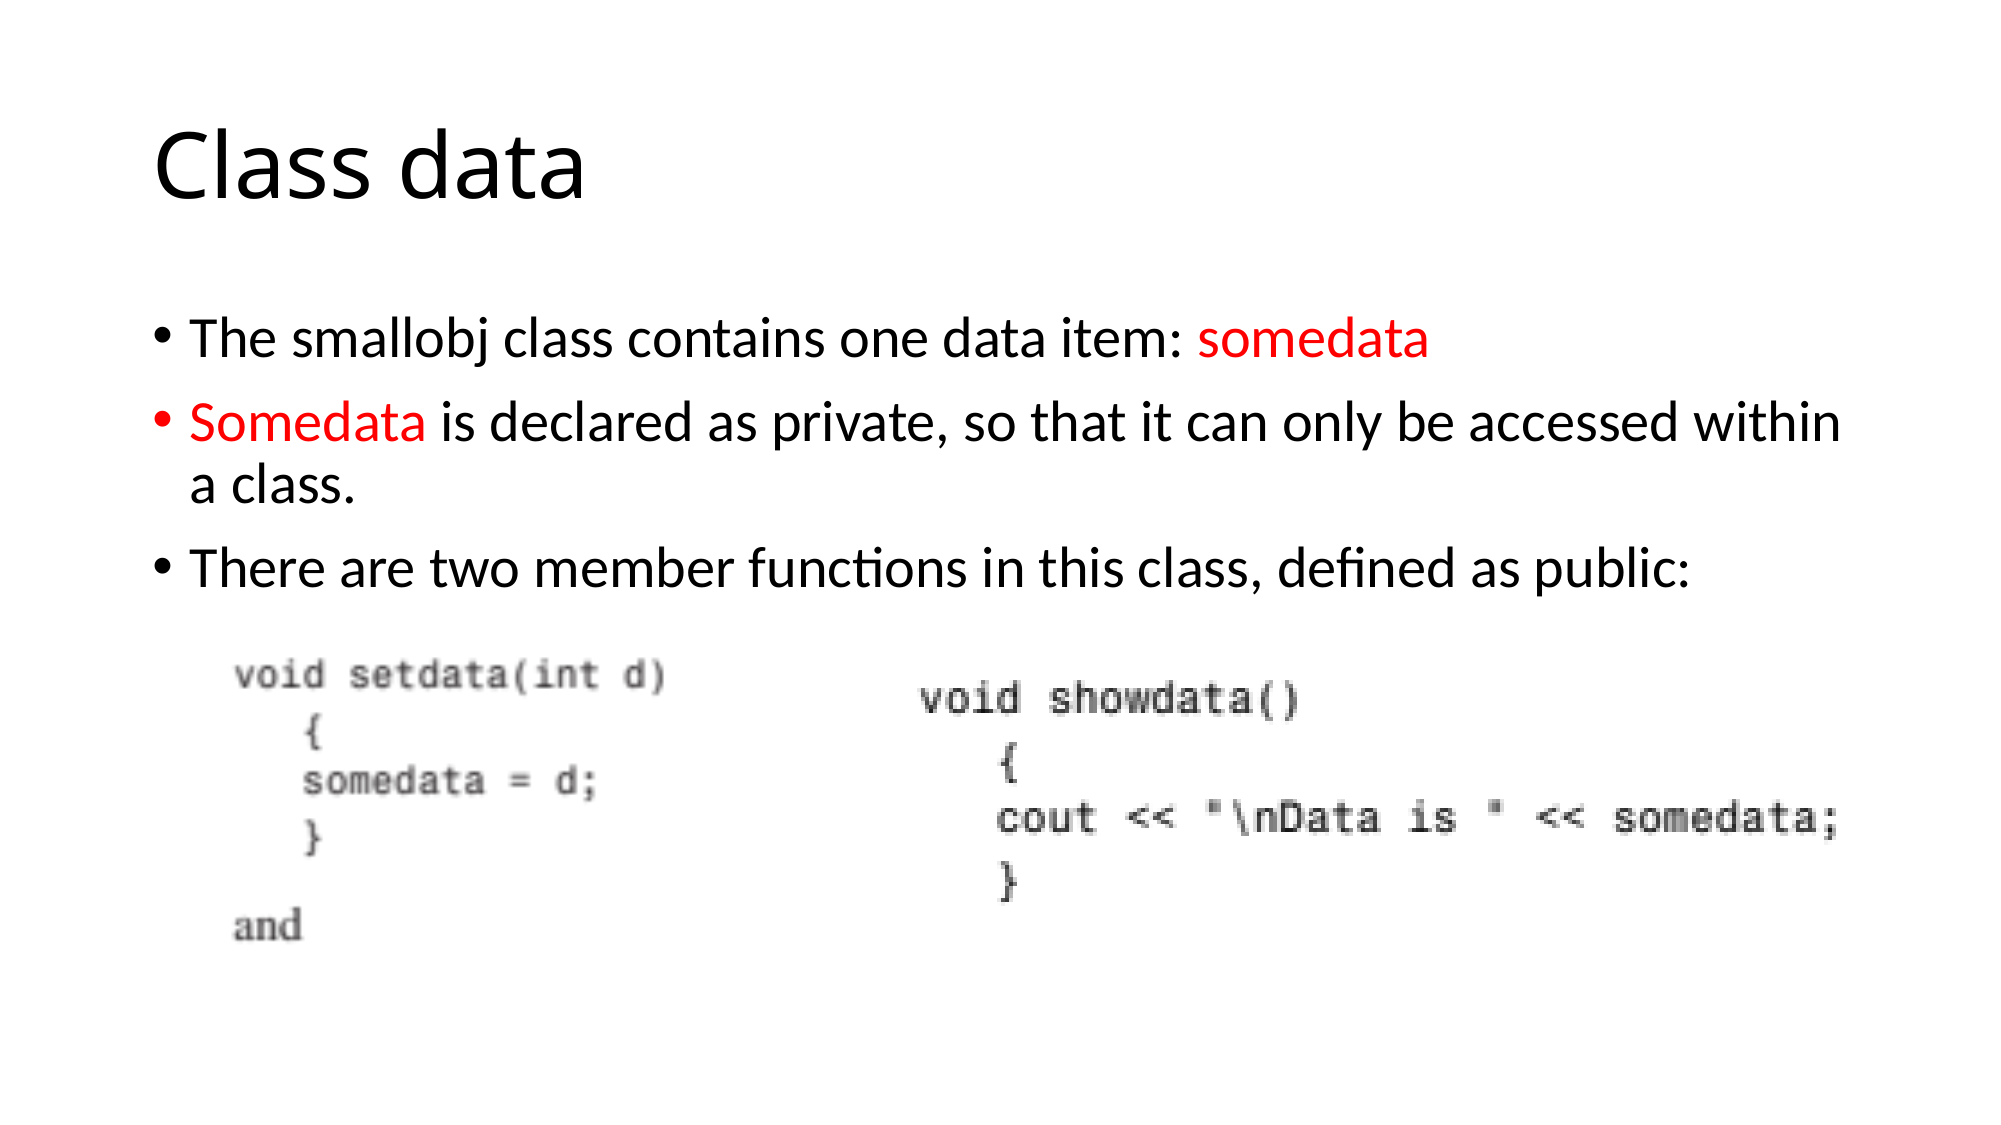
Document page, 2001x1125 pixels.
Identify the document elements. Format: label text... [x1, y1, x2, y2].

title Class data [137, 59, 1863, 278]
list The smallobj class contains one data item: somedata Somedata is declared as private, so that it can only be accessed within a class. There are two member functions in this class, defined as public: [137, 299, 1863, 1014]
picture [874, 656, 1920, 911]
picture [194, 656, 739, 960]
